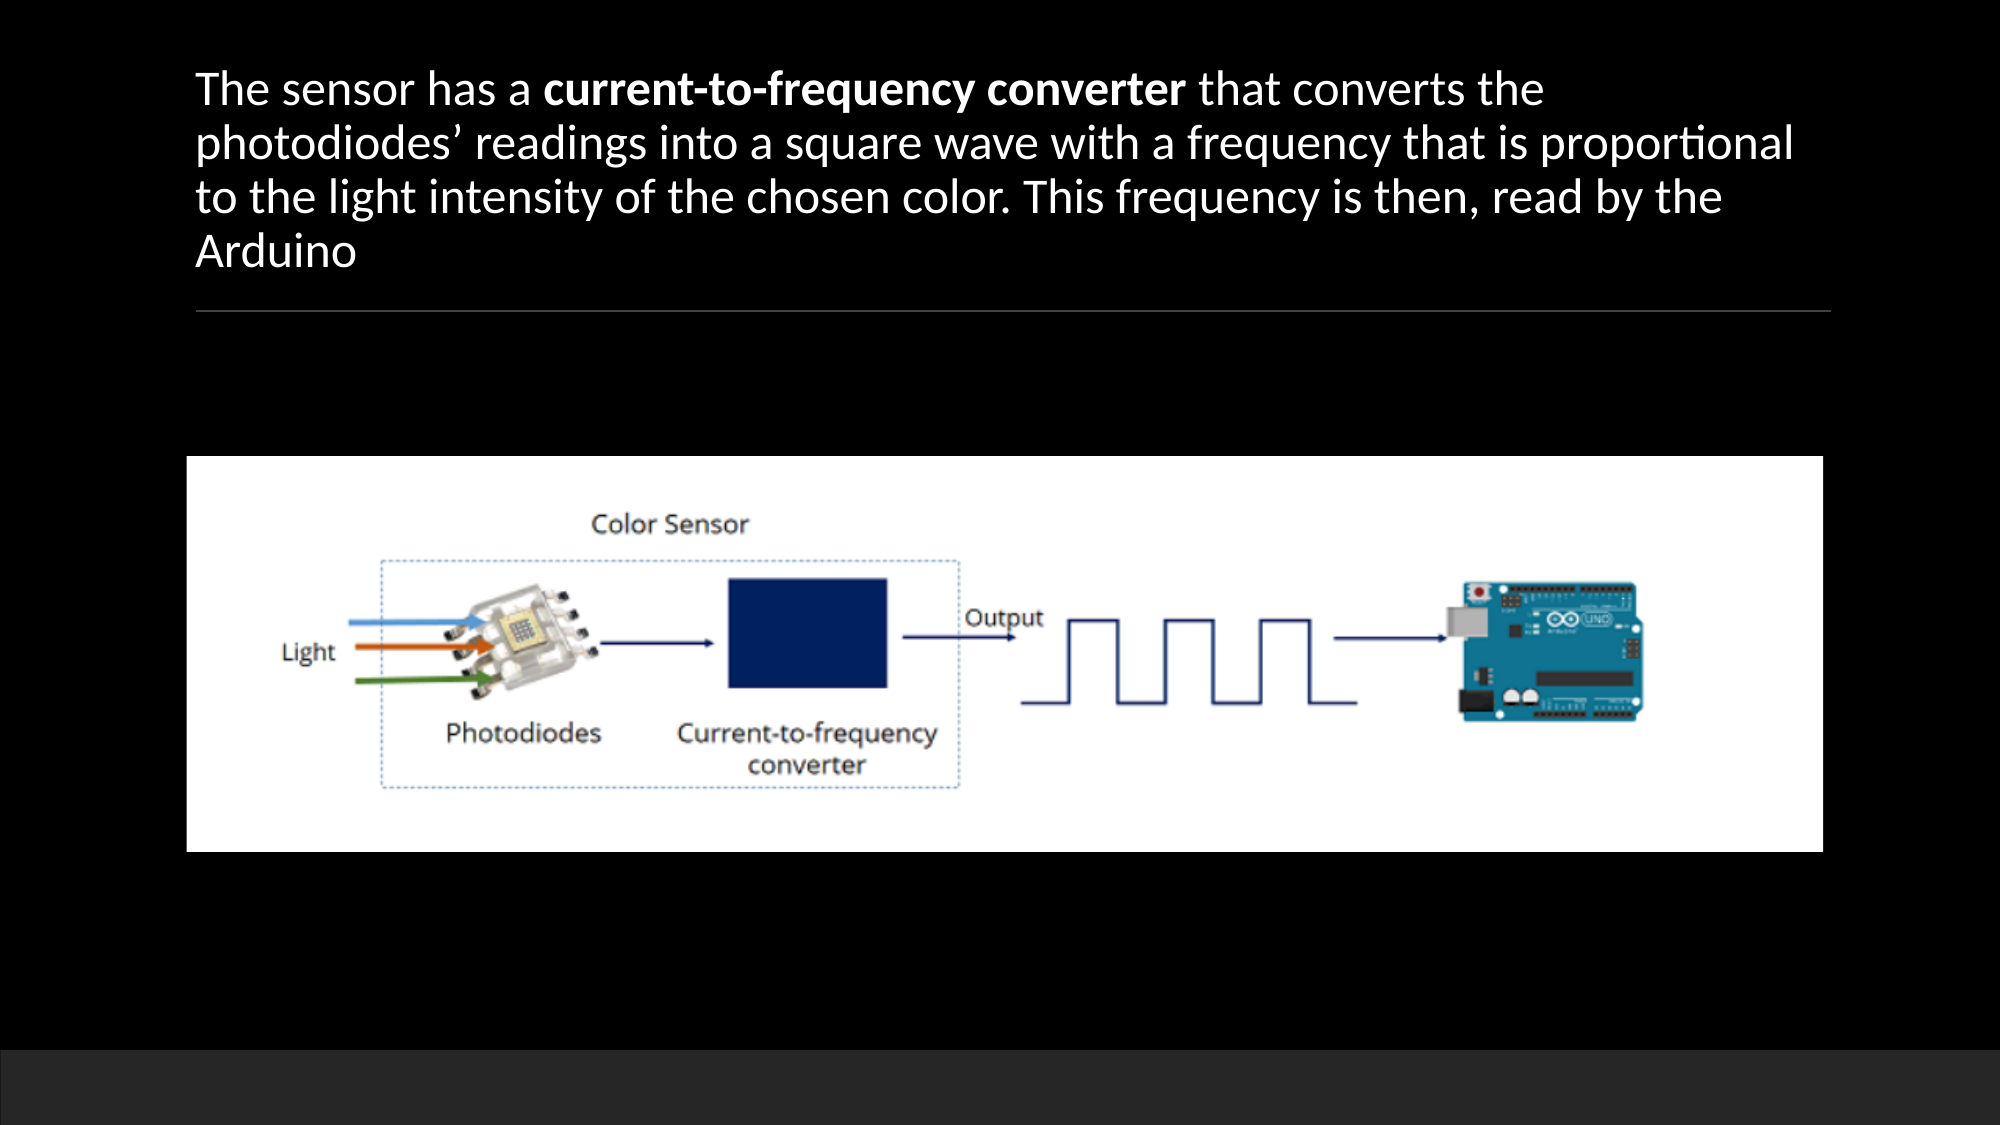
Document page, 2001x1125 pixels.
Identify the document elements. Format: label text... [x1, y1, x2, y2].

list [186, 455, 1824, 853]
title The sensor has a current-to-frequency converter that converts the photodiodes’ readings into a square wave with a frequency that is proportional to the light intensity of the chosen color. This frequency is then, read by the Arduino [180, 47, 1830, 346]
